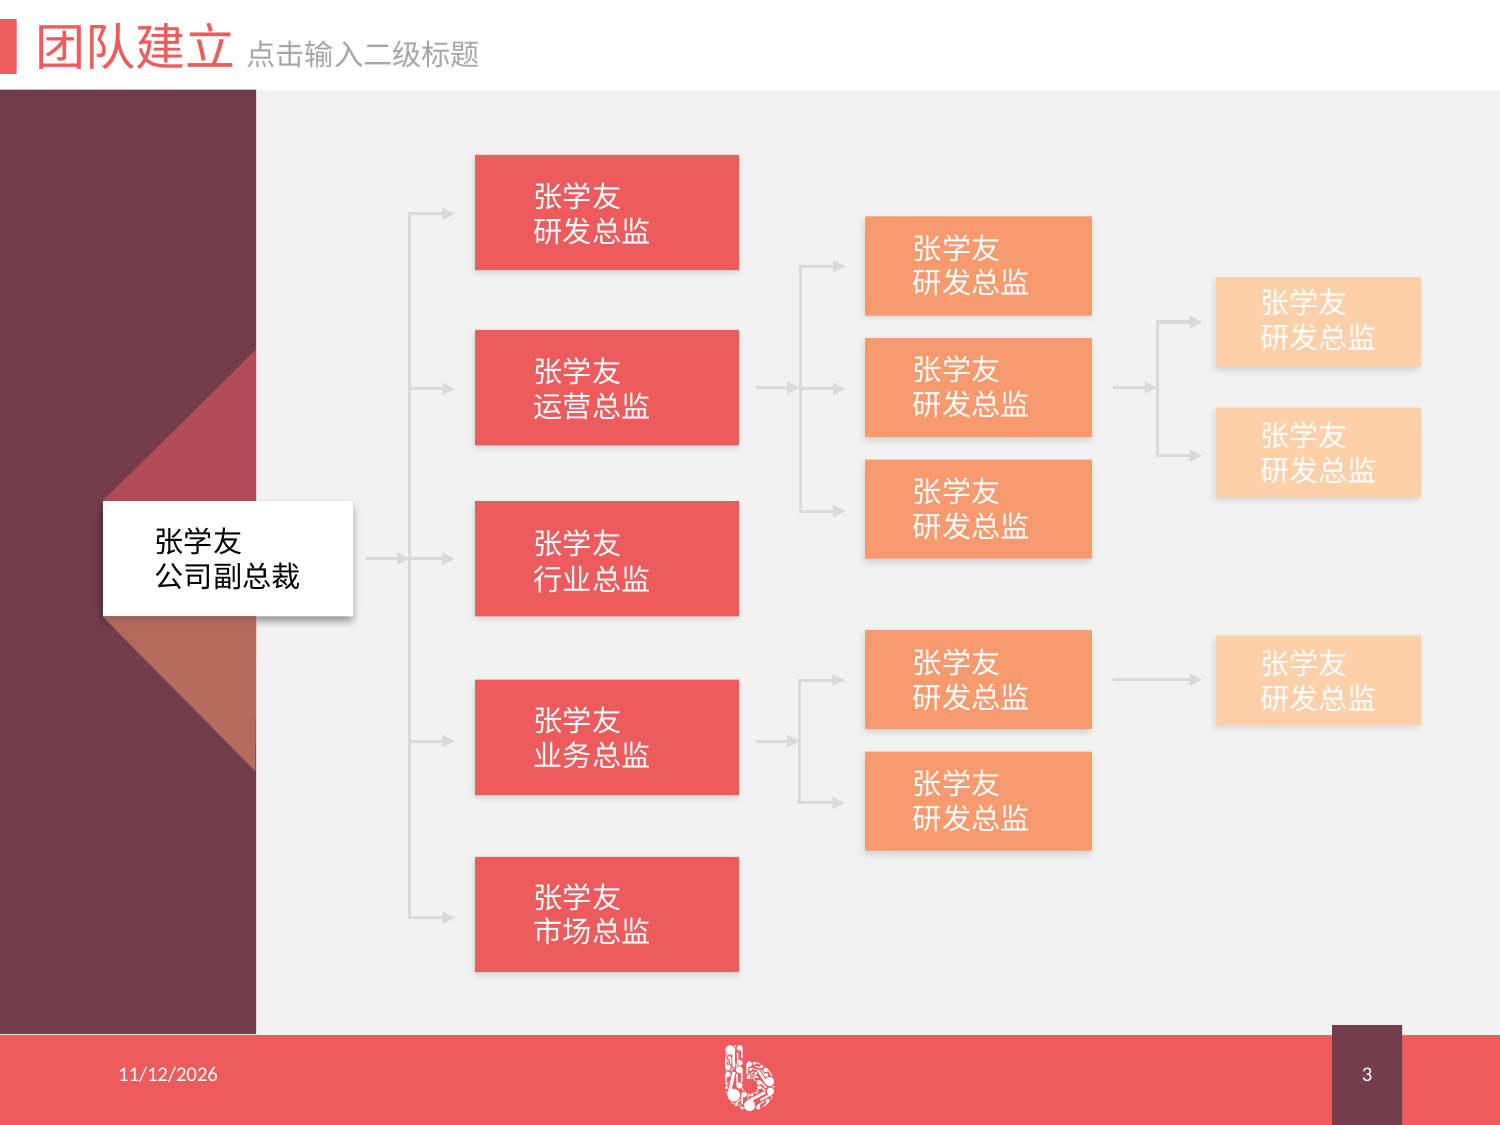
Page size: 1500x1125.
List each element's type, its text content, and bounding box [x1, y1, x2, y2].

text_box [365, 213, 455, 918]
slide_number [103, 1042, 441, 1103]
text_box [100, 616, 258, 774]
text_box [0, 88, 257, 1035]
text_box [755, 266, 846, 803]
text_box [518, 171, 667, 958]
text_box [897, 222, 1046, 844]
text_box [865, 216, 1092, 851]
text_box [475, 154, 740, 973]
slide_number 3 [1337, 1042, 1397, 1103]
text_box [99, 346, 258, 503]
text_box 团队建立 点击输入二级标题 [20, 8, 496, 84]
text_box [102, 500, 354, 618]
text_box [0, 18, 18, 75]
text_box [1244, 277, 1393, 724]
text_box 张学友 公司副总裁 [140, 515, 317, 601]
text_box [1112, 321, 1203, 680]
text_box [1216, 277, 1422, 725]
